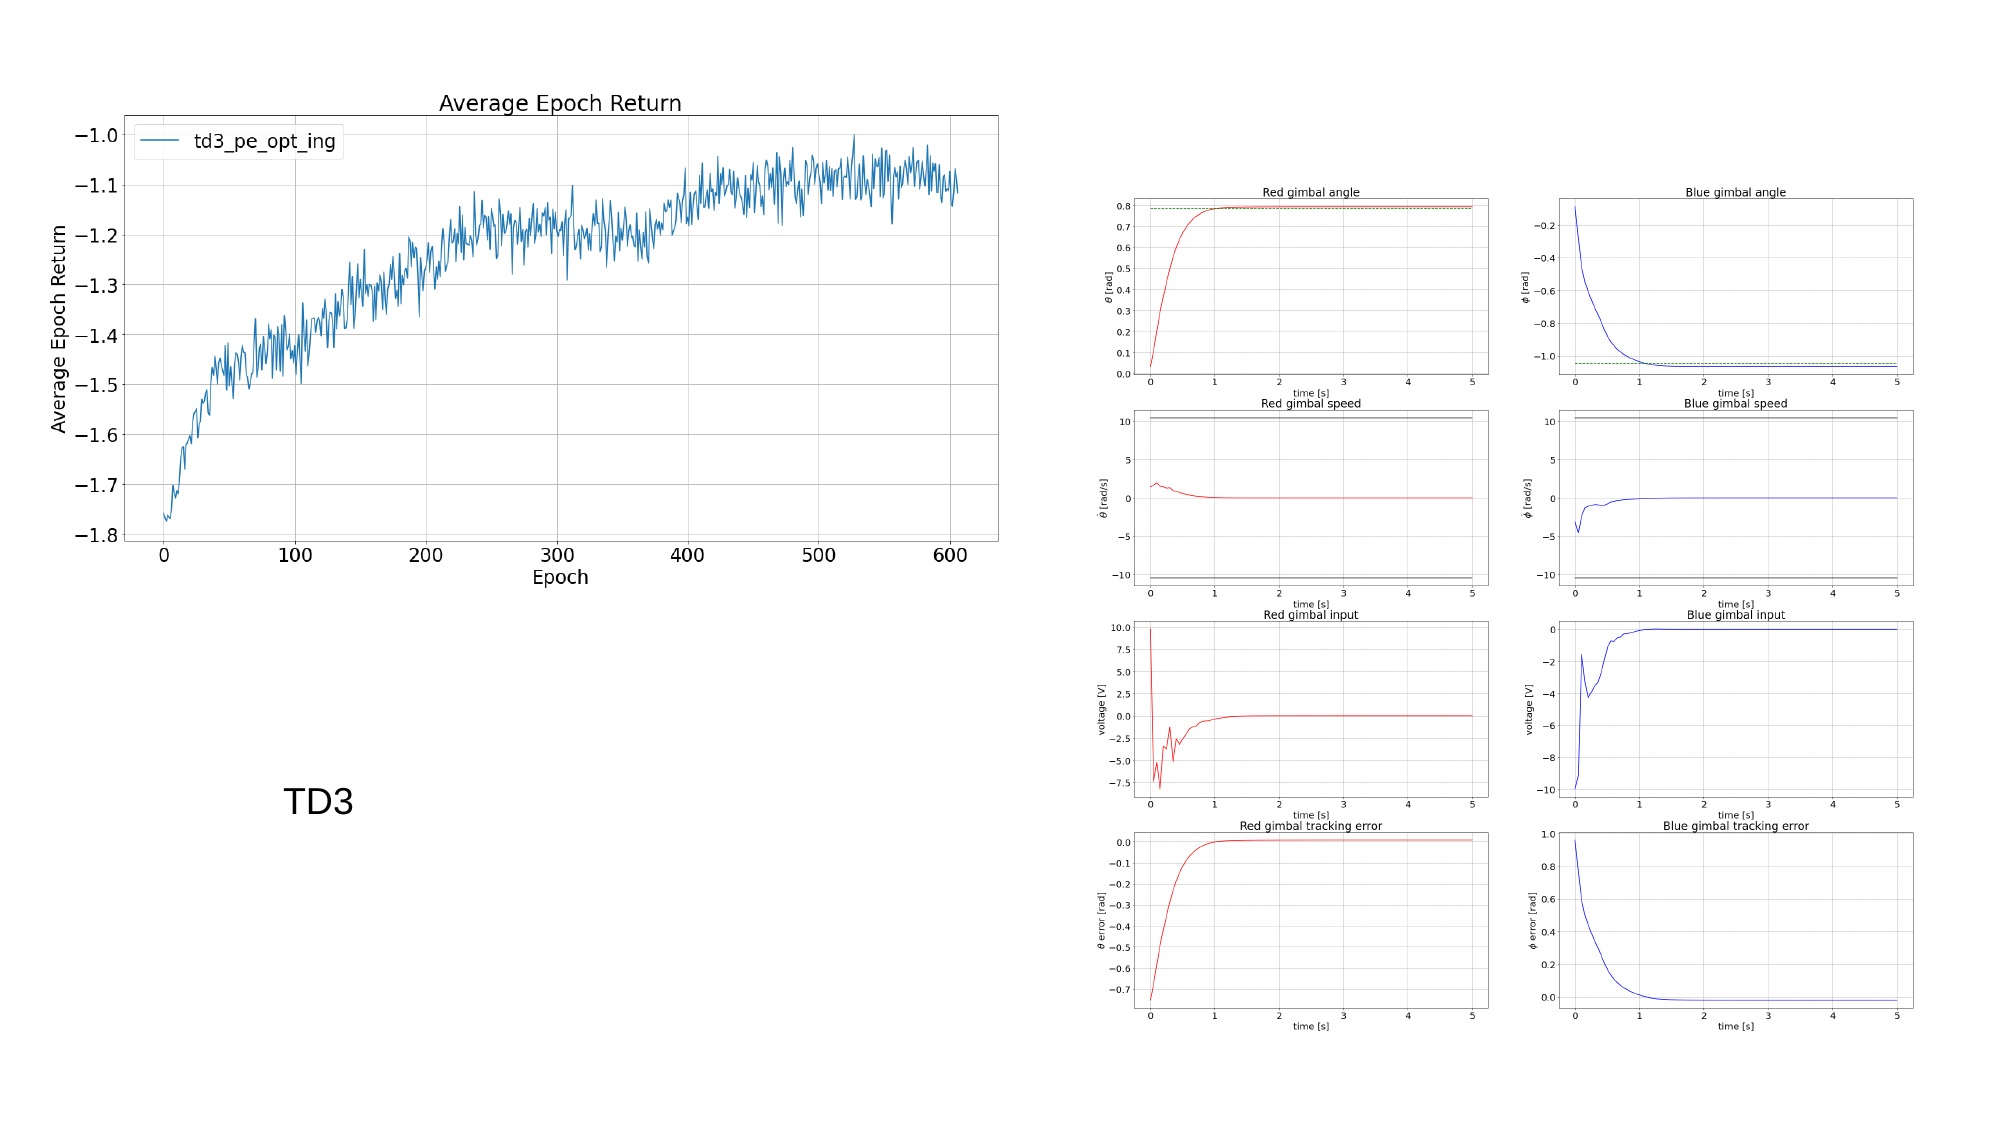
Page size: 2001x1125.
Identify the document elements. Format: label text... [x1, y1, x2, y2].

text_box TD3 [268, 769, 493, 830]
picture [1093, 184, 1916, 1035]
picture [45, 88, 1002, 592]
